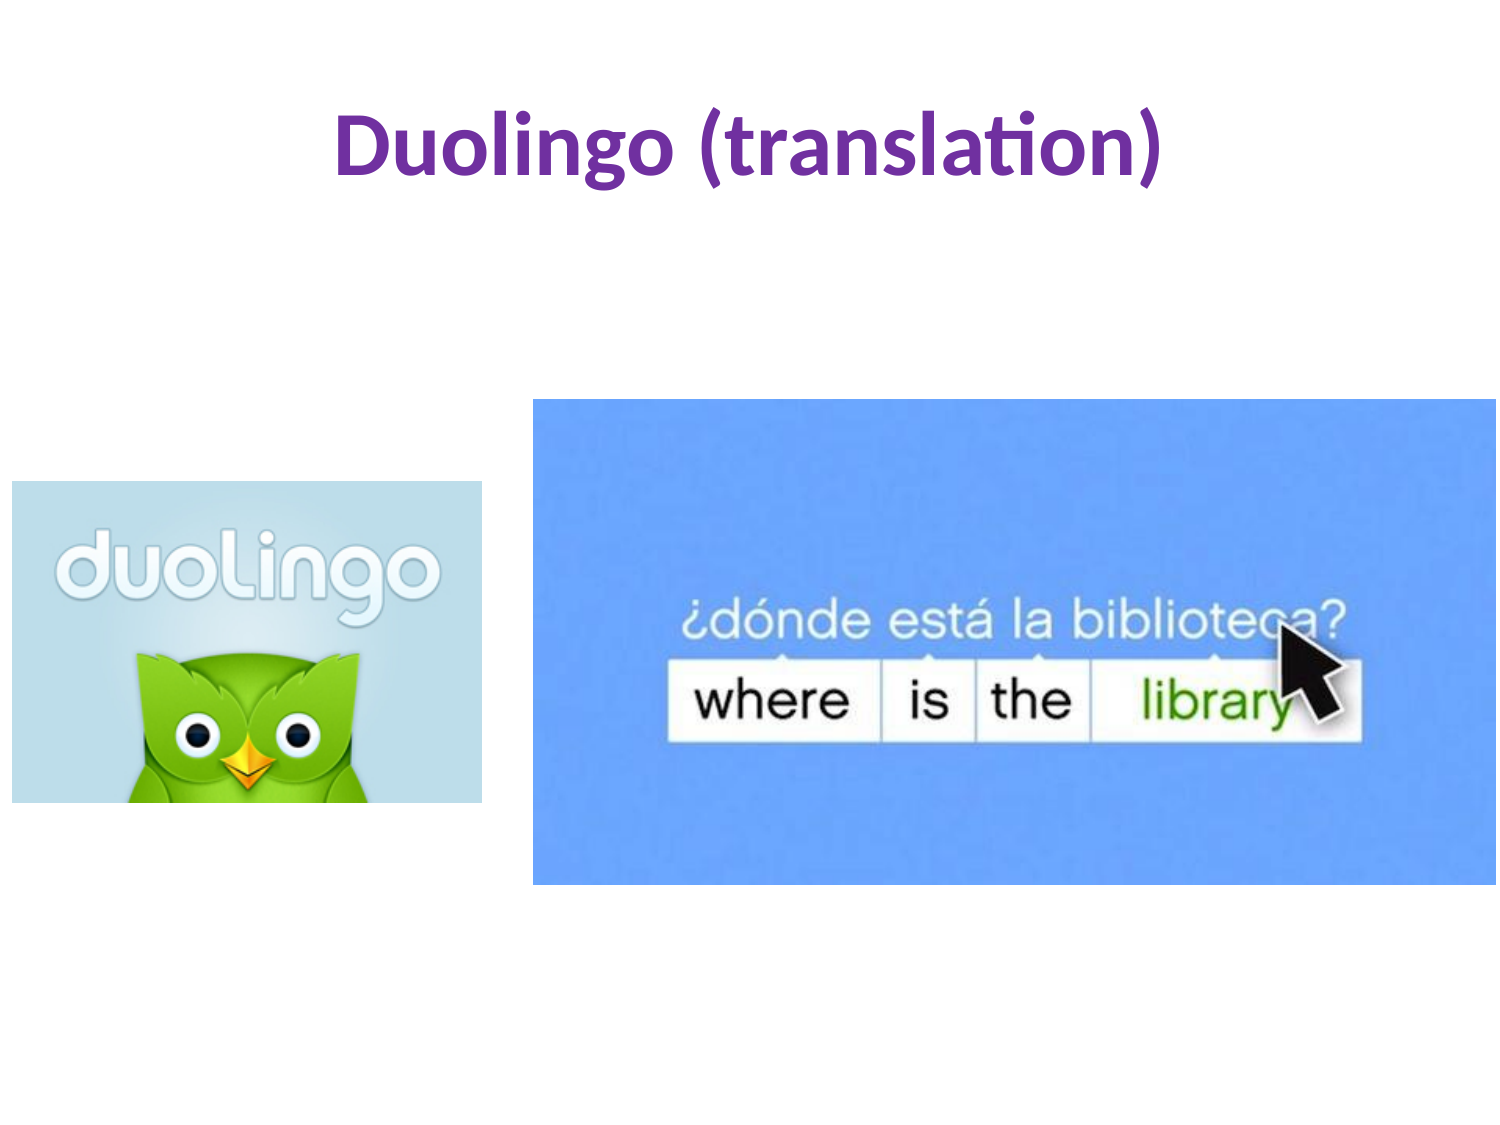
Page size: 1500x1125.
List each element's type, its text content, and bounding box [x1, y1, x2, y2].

picture [12, 481, 482, 803]
title Duolingo (translation) [75, 45, 1425, 233]
picture [533, 399, 1497, 885]
